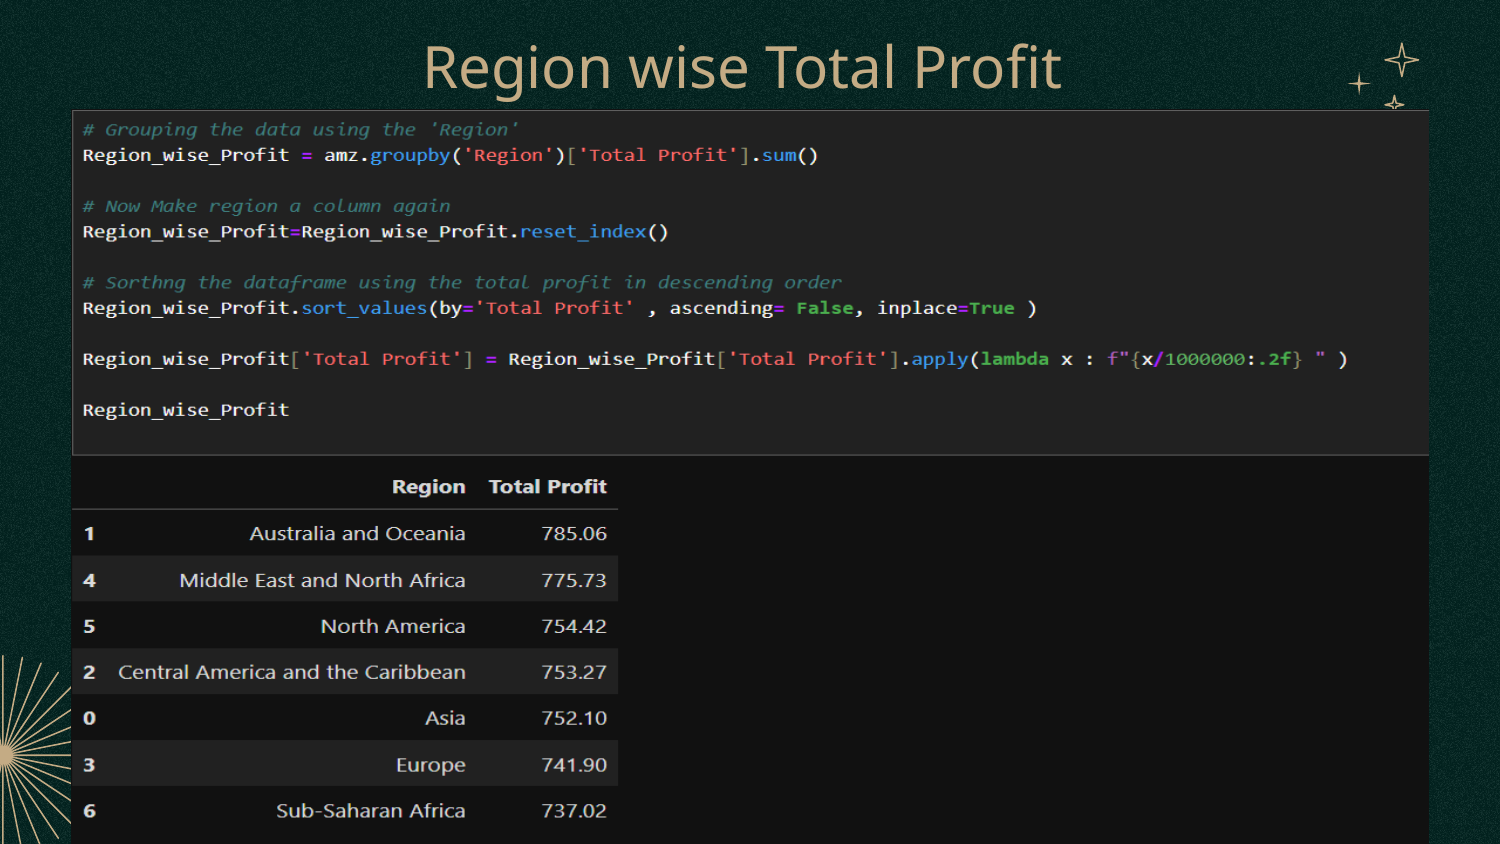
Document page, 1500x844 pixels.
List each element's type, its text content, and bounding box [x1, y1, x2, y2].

picture [71, 109, 1429, 844]
title Region wise Total Profit [118, 15, 1382, 107]
